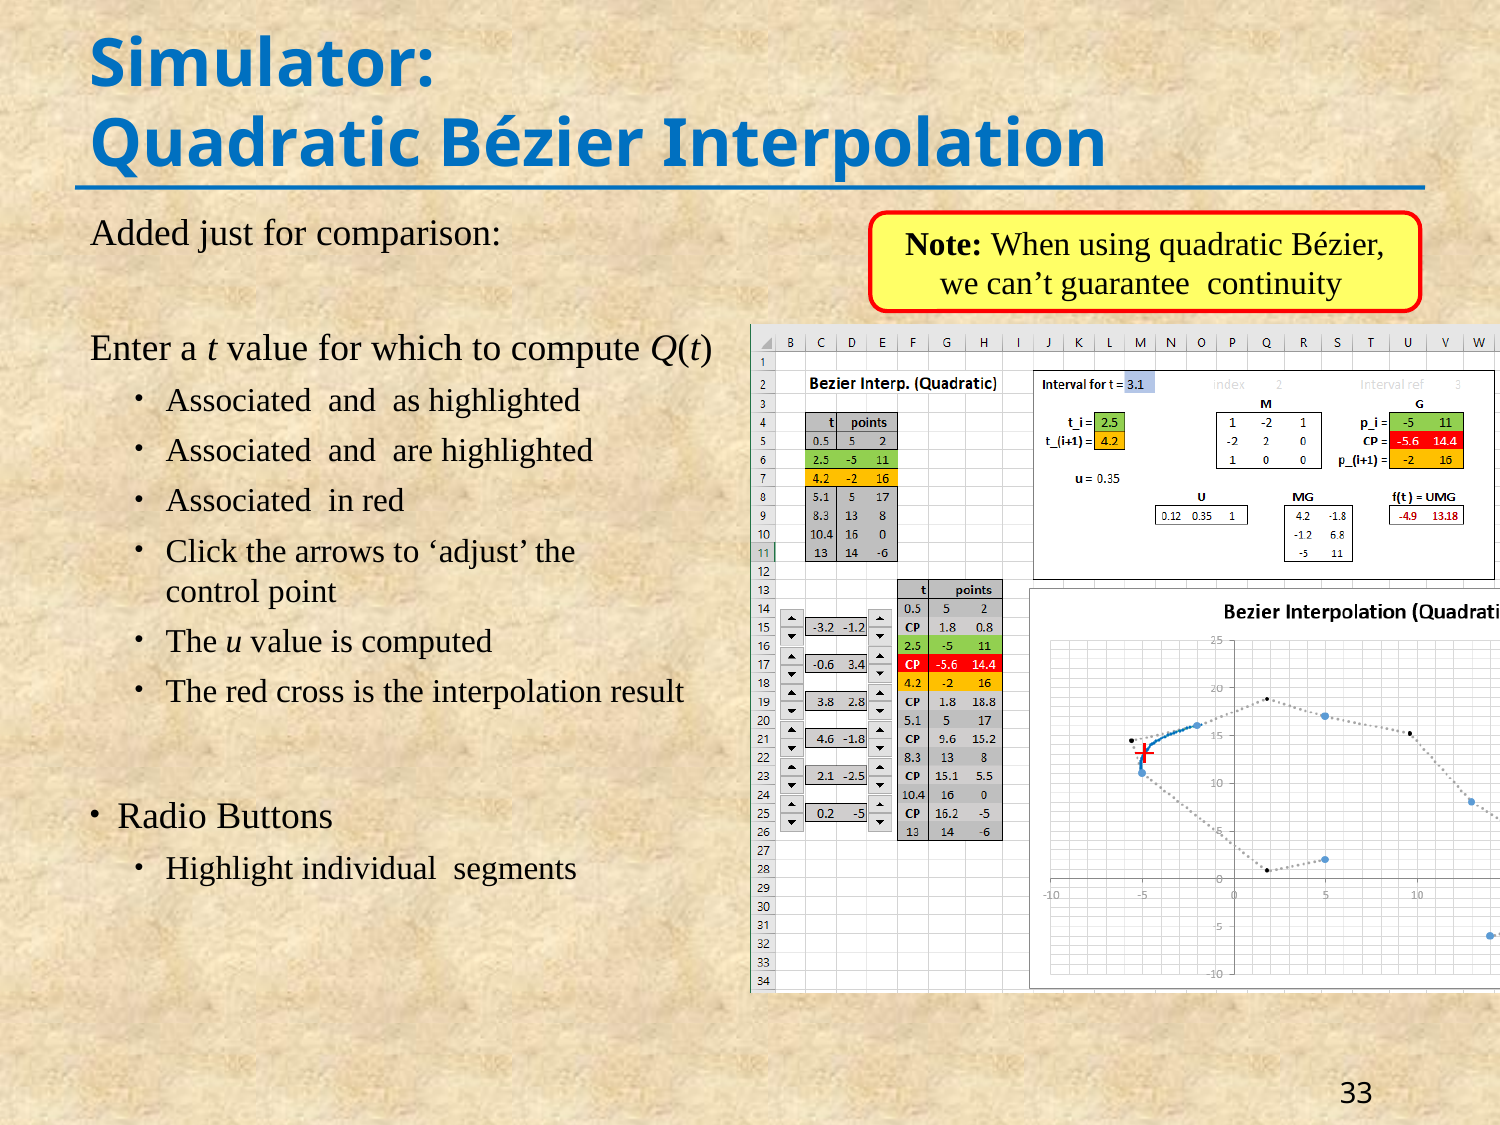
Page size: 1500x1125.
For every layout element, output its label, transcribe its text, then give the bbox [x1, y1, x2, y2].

title Simulator: Quadratic Bézier Interpolation [75, 24, 1488, 188]
slide_number 33 [1325, 1066, 1425, 1125]
picture [0, 0, 1500, 1125]
